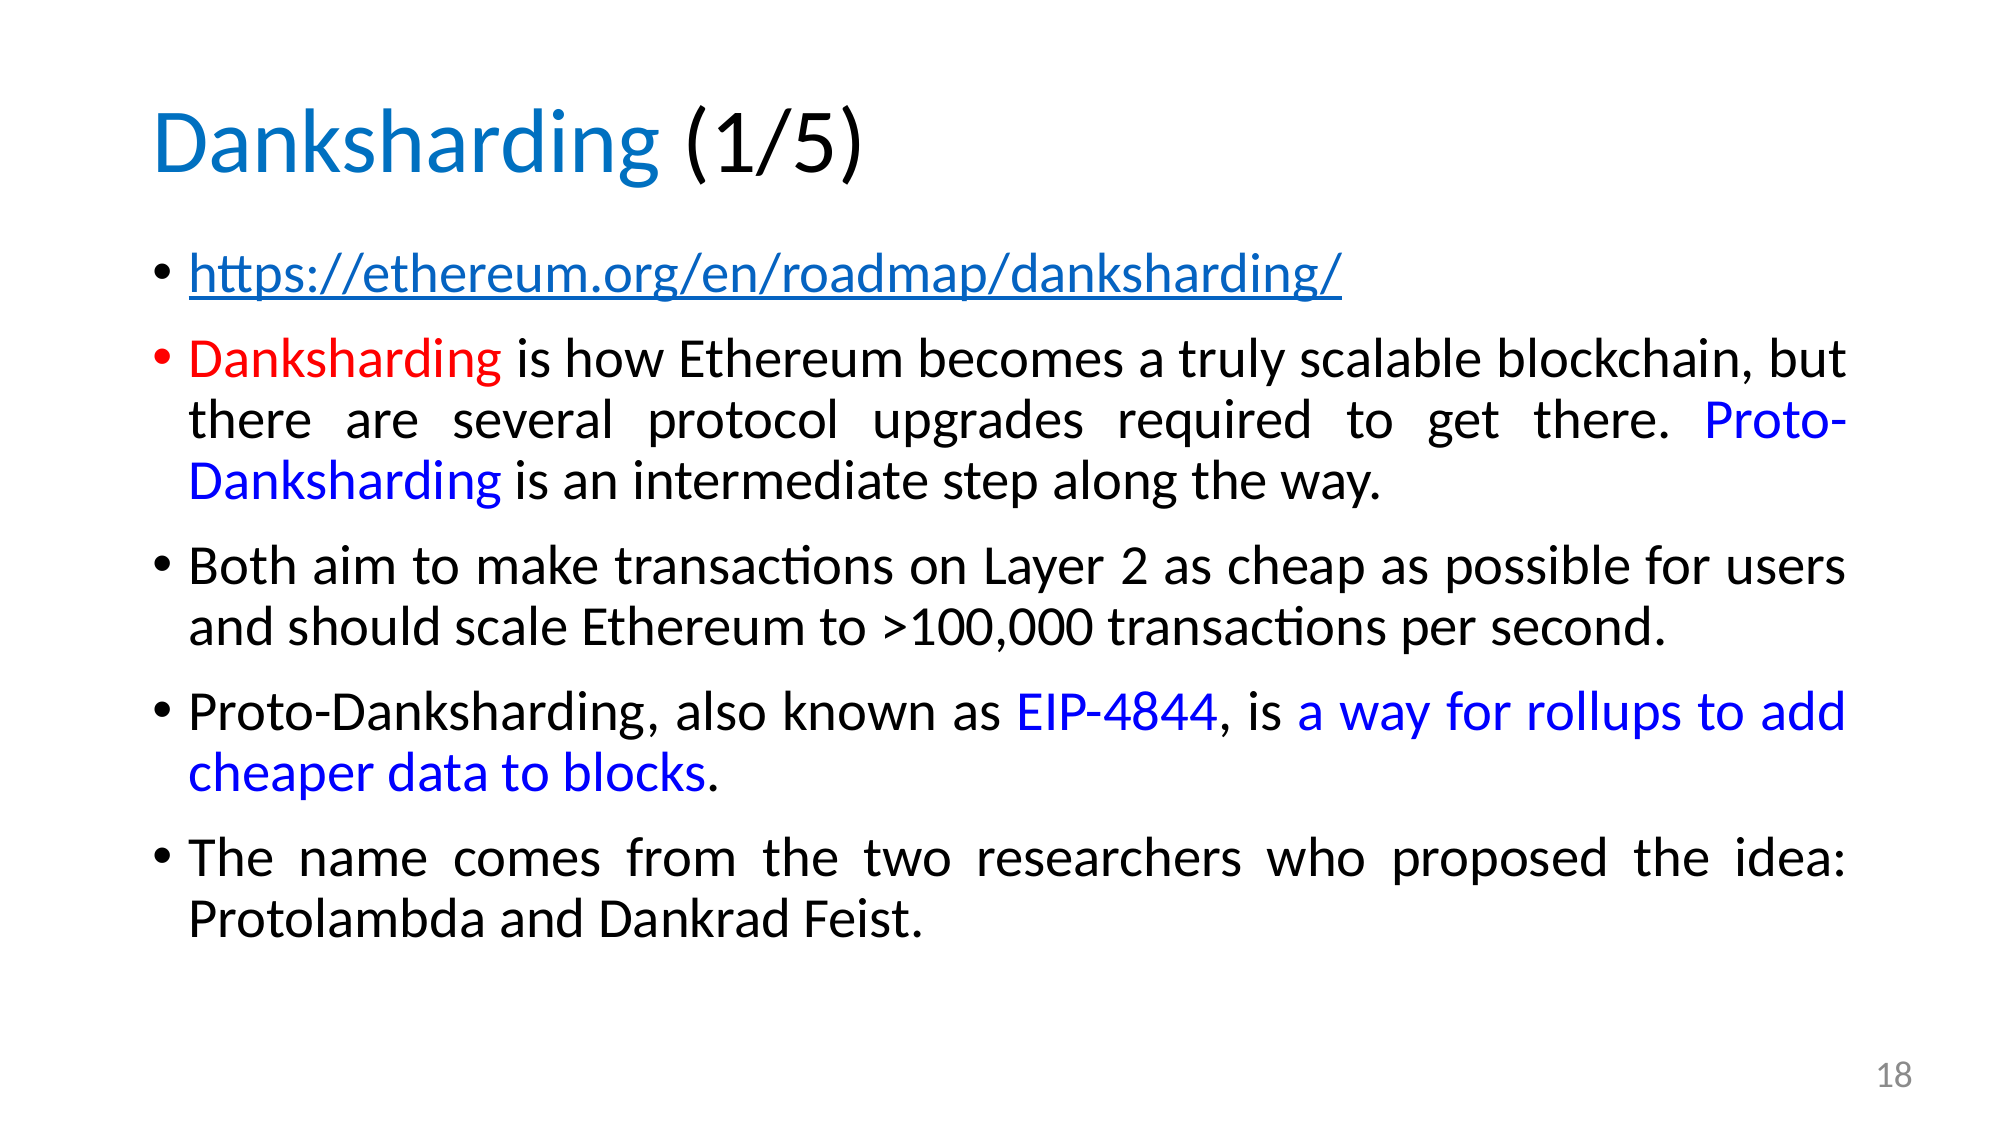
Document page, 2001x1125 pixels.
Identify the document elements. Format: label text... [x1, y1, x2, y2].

list https://ethereum.org/en/roadmap/danksharding/ Danksharding is how Ethereum becomes a truly scalable blockchain, but there are several protocol upgrades required to get there. Proto-Danksharding is an intermediate step along the way. Both aim to make transactions on Layer 2 as cheap as possible for users and should scale Ethereum to >100,000 transactions per second. Proto-Danksharding, also known as EIP-4844, is a way for rollups to add cheaper data to blocks. The name comes from the two researchers who proposed the idea: Protolambda and Dankrad Feist. [137, 236, 1863, 1008]
title Danksharding (1/5) [137, 59, 1863, 227]
slide_number 18 [1477, 1042, 1928, 1103]
